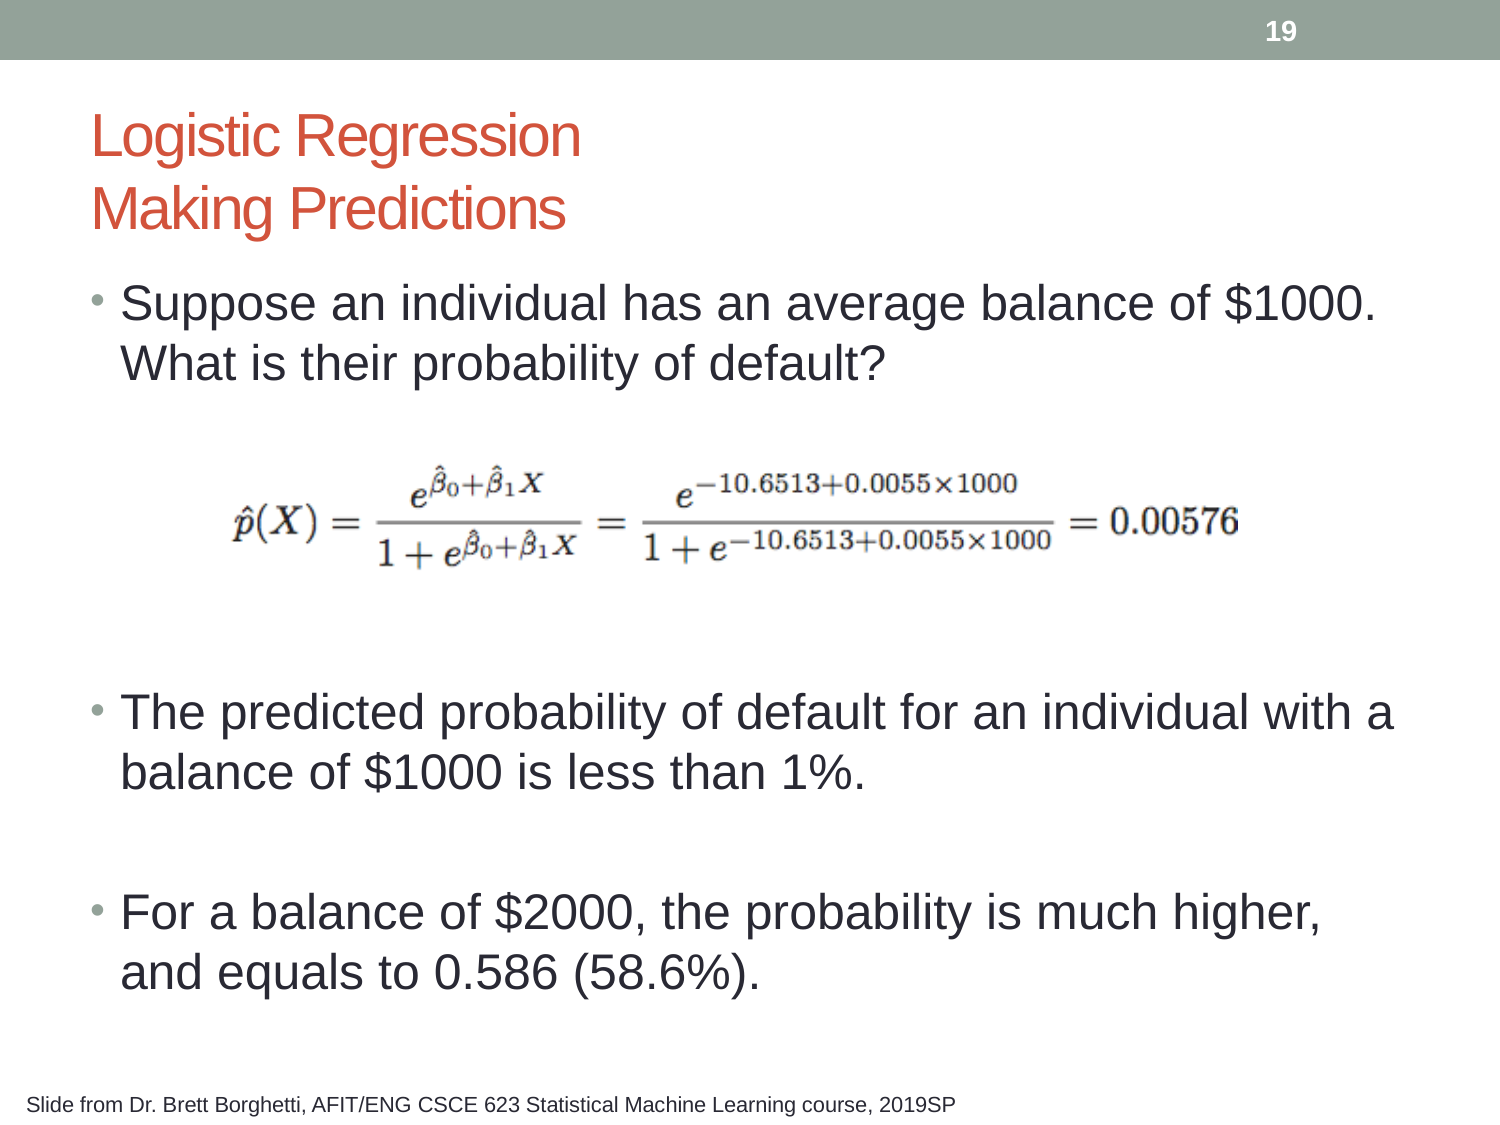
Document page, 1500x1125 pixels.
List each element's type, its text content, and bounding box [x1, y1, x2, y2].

picture [196, 440, 1238, 589]
slide_number 19 [1250, 3, 1425, 57]
title Logistic Regression Making Predictions [75, 87, 1425, 250]
list Suppose an individual has an average balance of $1000. What is their probability of default? The predicted probability of default for an individual with a balance of $1000 is less than 1%. For a balance of $2000, the probability is much higher, and equals to 0.586 (58.6%). [75, 262, 1425, 1063]
text_box Slide from Dr. Brett Borghetti, AFIT/ENG CSCE 623 Statistical Machine Learning course, 2019SP [11, 1083, 973, 1125]
